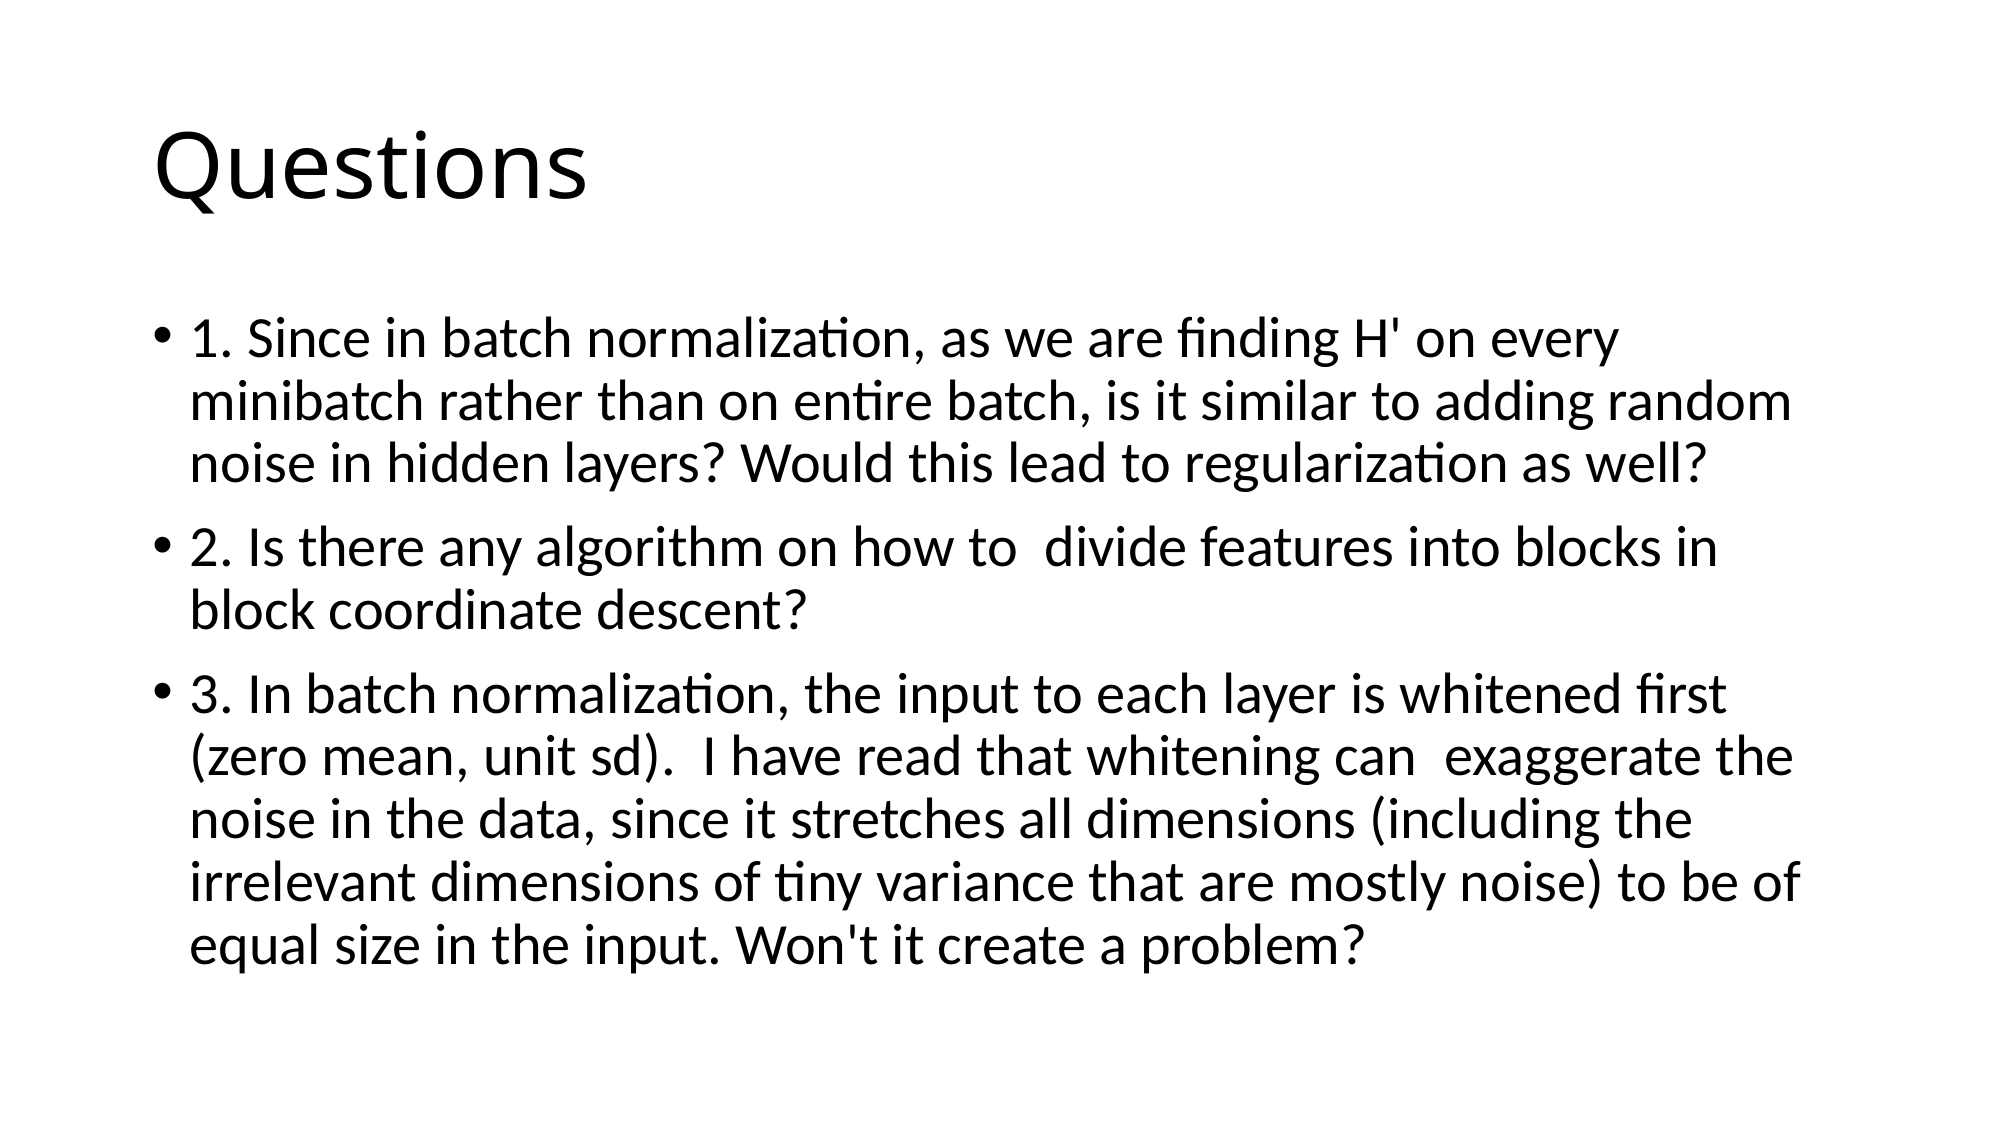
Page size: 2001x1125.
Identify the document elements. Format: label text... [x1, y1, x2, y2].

title Questions [137, 59, 1863, 278]
list 1. Since in batch normalization, as we are finding H' on every minibatch rather than on entire batch, is it similar to adding random noise in hidden layers? Would this lead to regularization as well? 2. Is there any algorithm on how to divide features into blocks in block coordinate descent? 3. In batch normalization, the input to each layer is whitened first (zero mean, unit sd). I have read that whitening can exaggerate the noise in the data, since it stretches all dimensions (including the irrelevant dimensions of tiny variance that are mostly noise) to be of equal size in the input. Won't it create a problem? [137, 299, 1863, 1014]
